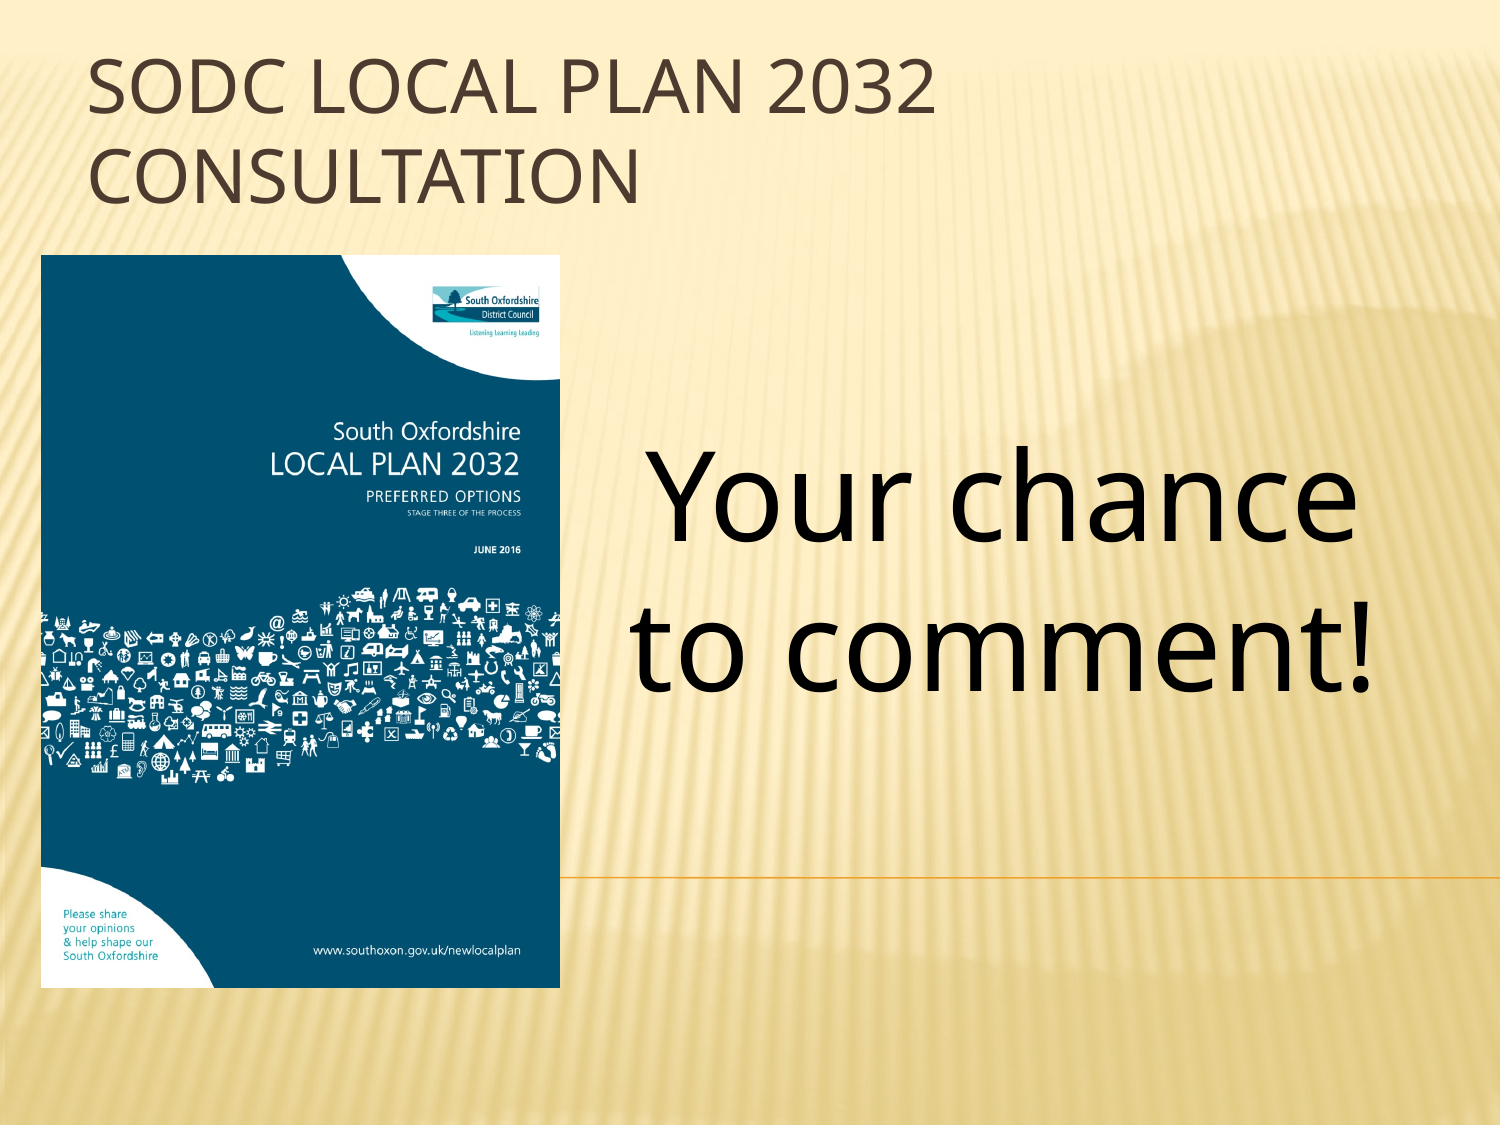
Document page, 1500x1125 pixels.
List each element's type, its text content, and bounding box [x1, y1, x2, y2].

picture [201, 743, 218, 760]
picture [494, 695, 509, 709]
picture [138, 652, 153, 664]
picture [195, 685, 201, 698]
picture [219, 674, 227, 681]
picture [222, 631, 231, 643]
picture [550, 682, 560, 686]
picture [253, 672, 275, 685]
picture [202, 724, 231, 738]
picture [125, 631, 141, 647]
picture [316, 648, 324, 657]
picture [522, 726, 541, 738]
picture [385, 707, 392, 721]
picture [109, 708, 124, 722]
picture [373, 698, 380, 706]
picture [232, 666, 246, 680]
picture [170, 633, 181, 646]
picture [505, 453, 518, 475]
picture [186, 634, 199, 647]
picture [293, 610, 308, 622]
picture [362, 688, 376, 694]
picture [277, 697, 288, 703]
picture [72, 697, 81, 714]
picture [183, 718, 194, 729]
picture [193, 771, 210, 782]
picture [550, 727, 560, 738]
picture [431, 422, 435, 439]
picture [43, 711, 61, 722]
picture [259, 634, 274, 646]
picture [147, 633, 163, 644]
picture [169, 701, 183, 713]
picture [303, 670, 320, 683]
picture [552, 653, 560, 665]
picture [444, 727, 457, 740]
picture [504, 653, 513, 665]
picture [46, 693, 66, 706]
picture [321, 641, 332, 657]
picture [338, 595, 347, 605]
picture [293, 692, 307, 705]
picture [231, 687, 247, 699]
picture [423, 675, 440, 688]
picture [123, 740, 134, 751]
picture [395, 491, 399, 501]
picture [85, 639, 93, 652]
picture [346, 680, 357, 692]
picture [448, 663, 461, 676]
picture [351, 453, 361, 475]
picture [150, 695, 164, 709]
picture [453, 427, 459, 439]
picture [128, 715, 146, 728]
picture [335, 700, 351, 713]
picture [216, 649, 229, 663]
picture [534, 666, 547, 676]
picture [121, 667, 134, 673]
picture [150, 721, 160, 731]
picture [486, 599, 499, 613]
picture [362, 643, 383, 656]
picture [411, 651, 424, 664]
picture [488, 453, 500, 475]
picture [457, 632, 471, 645]
picture [345, 663, 358, 676]
picture [64, 679, 75, 690]
picture [489, 946, 500, 956]
picture [483, 547, 496, 553]
picture [424, 631, 443, 646]
picture [506, 603, 519, 616]
picture [374, 425, 379, 440]
picture [490, 619, 497, 630]
picture [459, 598, 480, 611]
picture [363, 662, 382, 675]
picture [181, 652, 189, 667]
picture [162, 770, 178, 784]
picture [67, 759, 81, 767]
picture [425, 606, 433, 619]
picture [417, 588, 438, 601]
picture [409, 676, 416, 683]
picture [448, 592, 456, 602]
picture [283, 656, 299, 668]
picture [246, 758, 264, 772]
picture [92, 759, 107, 772]
picture [514, 667, 525, 680]
picture [431, 656, 442, 670]
picture [512, 547, 520, 553]
picture [69, 653, 81, 665]
picture [342, 255, 560, 380]
picture [488, 665, 497, 674]
picture [492, 625, 521, 643]
picture [386, 491, 391, 501]
picture [198, 655, 210, 665]
picture [117, 649, 130, 662]
picture [348, 608, 362, 621]
picture [531, 640, 540, 656]
picture [431, 491, 435, 501]
picture [44, 632, 54, 641]
picture [285, 453, 305, 475]
picture [446, 694, 455, 702]
picture [277, 751, 291, 759]
picture [378, 625, 398, 638]
picture [519, 743, 530, 755]
picture [367, 606, 383, 622]
picture [88, 659, 100, 672]
picture [100, 642, 108, 655]
picture [48, 754, 52, 764]
picture [328, 732, 338, 740]
picture [502, 671, 509, 684]
picture [384, 676, 395, 687]
picture [341, 628, 359, 642]
picture [241, 628, 253, 640]
picture [367, 428, 371, 439]
picture [506, 728, 511, 743]
picture [166, 718, 178, 730]
picture [118, 686, 125, 699]
picture [469, 724, 484, 737]
picture [298, 648, 311, 660]
picture [513, 715, 520, 722]
picture [320, 602, 330, 613]
picture [348, 646, 354, 658]
picture [456, 678, 469, 689]
picture [240, 740, 248, 746]
picture [235, 729, 254, 740]
picture [543, 633, 557, 646]
picture [141, 741, 146, 755]
picture [293, 712, 307, 726]
picture [249, 689, 266, 707]
picture [410, 949, 416, 957]
picture [314, 691, 327, 707]
picture [472, 616, 484, 629]
picture [392, 606, 403, 619]
picture [272, 704, 279, 716]
picture [510, 428, 520, 440]
picture [393, 690, 409, 707]
picture [358, 722, 373, 742]
picture [394, 588, 408, 599]
picture [90, 707, 101, 720]
picture [137, 761, 146, 775]
picture [337, 612, 343, 625]
picture [53, 653, 66, 663]
picture [40, 867, 214, 988]
picture [327, 665, 336, 676]
picture [396, 711, 411, 723]
text_box Your chance to comment! [596, 408, 1412, 724]
picture [396, 662, 407, 675]
picture [205, 633, 215, 642]
picture [40, 652, 46, 665]
picture [236, 710, 254, 723]
picture [321, 624, 332, 636]
picture [175, 752, 180, 761]
picture [376, 709, 382, 724]
picture [538, 711, 560, 722]
picture [154, 736, 174, 749]
picture [40, 727, 49, 738]
picture [467, 422, 471, 439]
picture [49, 668, 61, 680]
picture [342, 721, 352, 736]
picture [452, 453, 466, 475]
picture [287, 630, 297, 643]
picture [89, 696, 97, 703]
picture [478, 634, 485, 645]
picture [406, 422, 416, 428]
picture [272, 453, 283, 475]
picture [516, 647, 528, 659]
picture [526, 625, 538, 636]
picture [328, 453, 347, 475]
picture [352, 588, 374, 601]
picture [190, 753, 195, 761]
title SODC Local Plan 2032 Consultation [71, 30, 1459, 157]
picture [386, 645, 408, 658]
picture [196, 669, 209, 681]
picture [402, 426, 411, 440]
picture [152, 753, 169, 771]
picture [380, 590, 387, 608]
picture [503, 428, 508, 439]
picture [464, 697, 477, 714]
picture [346, 428, 350, 439]
picture [515, 683, 524, 702]
picture [409, 607, 417, 620]
picture [60, 634, 75, 646]
picture [148, 667, 156, 680]
picture [302, 629, 316, 640]
picture [335, 423, 344, 439]
picture [104, 627, 120, 640]
picture [160, 680, 167, 692]
picture [528, 608, 540, 620]
picture [441, 707, 450, 717]
picture [129, 698, 145, 711]
picture [302, 735, 317, 756]
picture [81, 677, 94, 690]
picture [275, 690, 286, 696]
picture [218, 767, 234, 781]
picture [161, 653, 175, 667]
picture [536, 743, 556, 762]
picture [373, 453, 385, 475]
picture [440, 603, 449, 611]
picture [500, 547, 509, 553]
picture [389, 453, 421, 475]
picture [279, 672, 293, 686]
picture [529, 680, 538, 690]
picture [180, 759, 190, 773]
picture [236, 646, 254, 660]
picture [483, 736, 499, 747]
picture [474, 429, 481, 439]
picture [449, 645, 457, 658]
picture [79, 620, 100, 633]
picture [442, 511, 455, 515]
picture [226, 744, 239, 763]
picture [531, 694, 555, 705]
picture [308, 453, 324, 475]
picture [484, 710, 501, 724]
picture [476, 682, 494, 694]
picture [174, 674, 189, 687]
picture [470, 453, 484, 475]
picture [103, 671, 118, 683]
picture [486, 646, 503, 654]
picture [406, 730, 423, 739]
picture [456, 716, 466, 730]
picture [285, 729, 295, 743]
picture [364, 628, 374, 638]
picture [213, 687, 223, 699]
picture [328, 683, 341, 696]
picture [415, 707, 425, 724]
picture [341, 651, 352, 659]
picture [550, 613, 560, 623]
picture [469, 671, 483, 682]
picture [85, 742, 101, 758]
picture [55, 619, 70, 630]
picture [454, 618, 464, 627]
picture [403, 491, 407, 501]
picture [40, 612, 47, 622]
picture [418, 693, 434, 704]
picture [421, 428, 428, 436]
picture [70, 720, 90, 737]
picture [118, 764, 131, 778]
picture [360, 708, 367, 714]
picture [259, 652, 277, 666]
picture [259, 721, 281, 734]
picture [424, 453, 440, 475]
picture [270, 616, 284, 631]
picture [192, 701, 211, 720]
picture [467, 652, 480, 665]
